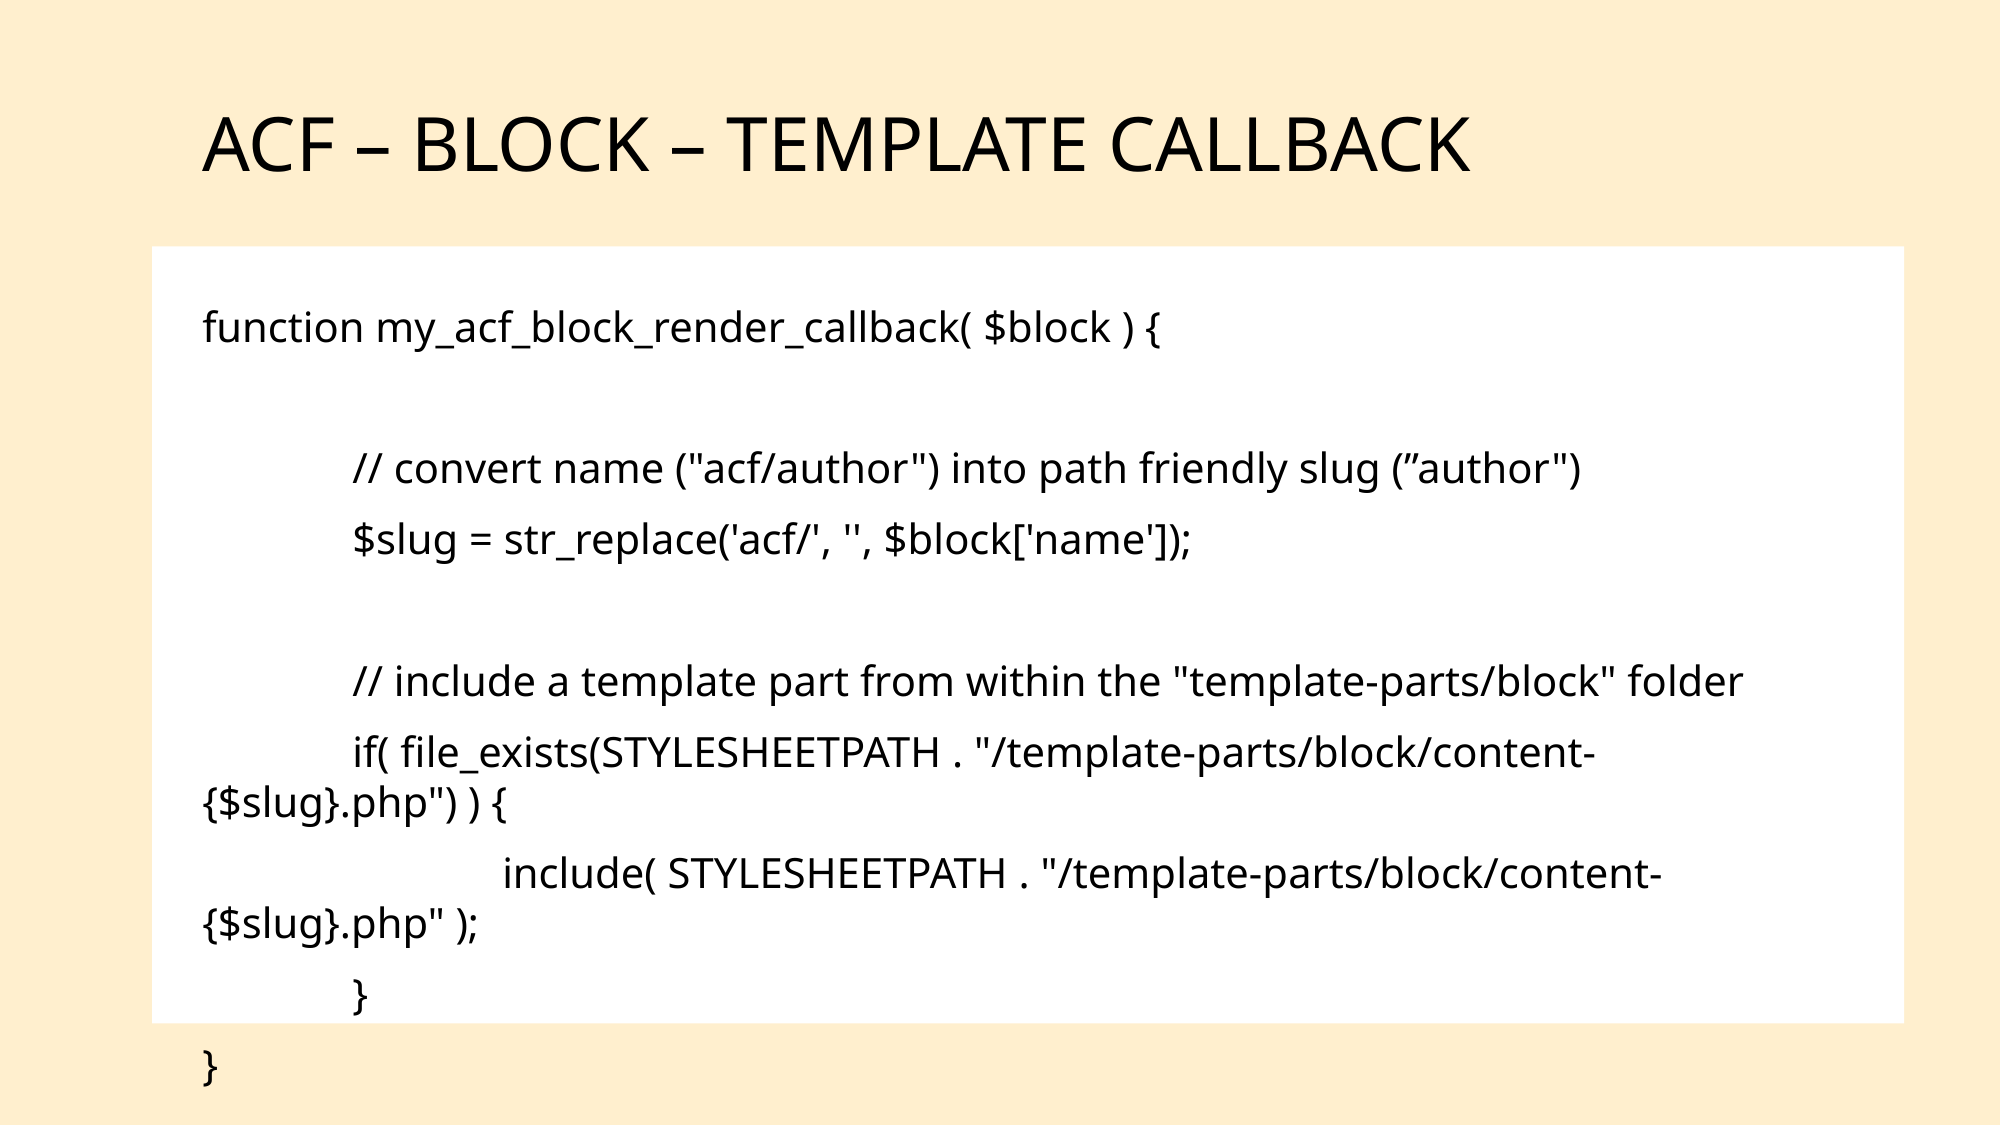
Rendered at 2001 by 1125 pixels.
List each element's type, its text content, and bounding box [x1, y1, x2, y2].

text_box [151, 245, 1905, 1025]
title ACF – Block – Template Callback [187, 26, 1813, 269]
list function my_acf_block_render_callback( $block ) { // convert name ("acf/author") into path friendly slug (”author") $slug = str_replace('acf/', '', $block['name']); // include a template part from within the "template-parts/block" folder if( file_exists(STYLESHEETPATH . "/template-parts/block/content-{$slug}.php") ) { include( STYLESHEETPATH . "/template-parts/block/content-{$slug}.php" ); } } [187, 292, 1813, 1000]
